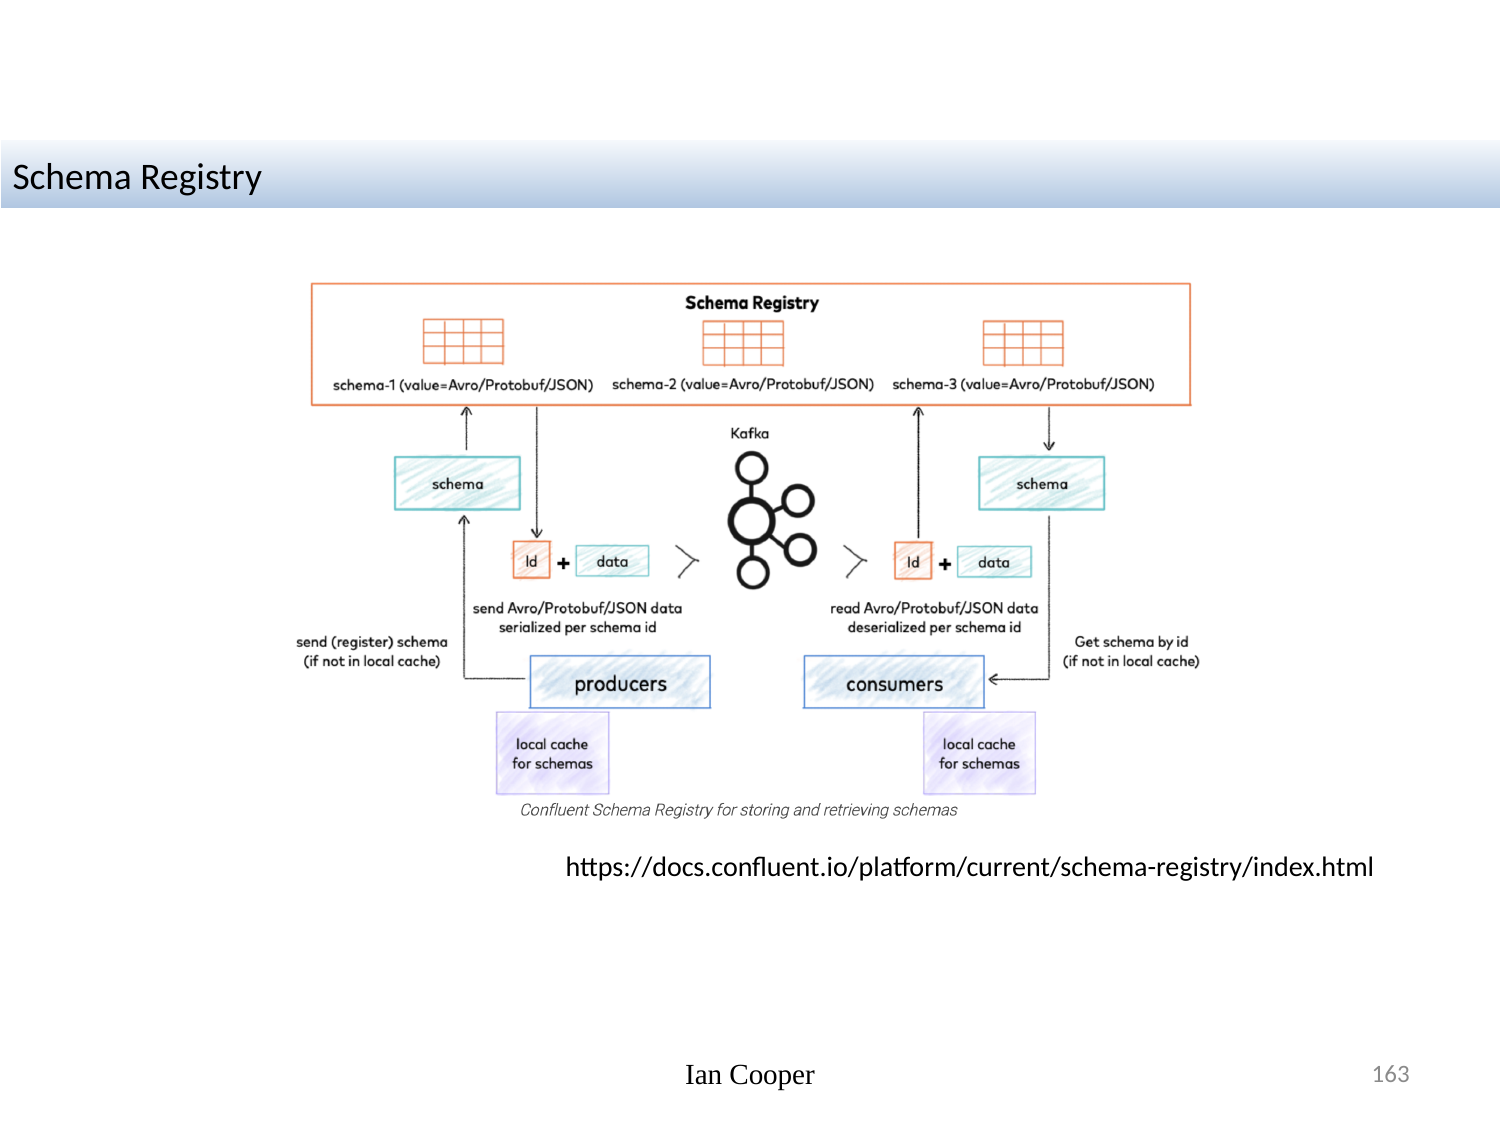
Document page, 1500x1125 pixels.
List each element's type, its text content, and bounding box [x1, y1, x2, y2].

text_box Schema Registry [1, 140, 1500, 208]
text_box https://docs.confluent.io/platform/current/schema-registry/index.html [550, 841, 1431, 890]
picture [257, 259, 1242, 841]
footer Ian Cooper [512, 1042, 988, 1103]
slide_number 163 [1074, 1042, 1425, 1103]
